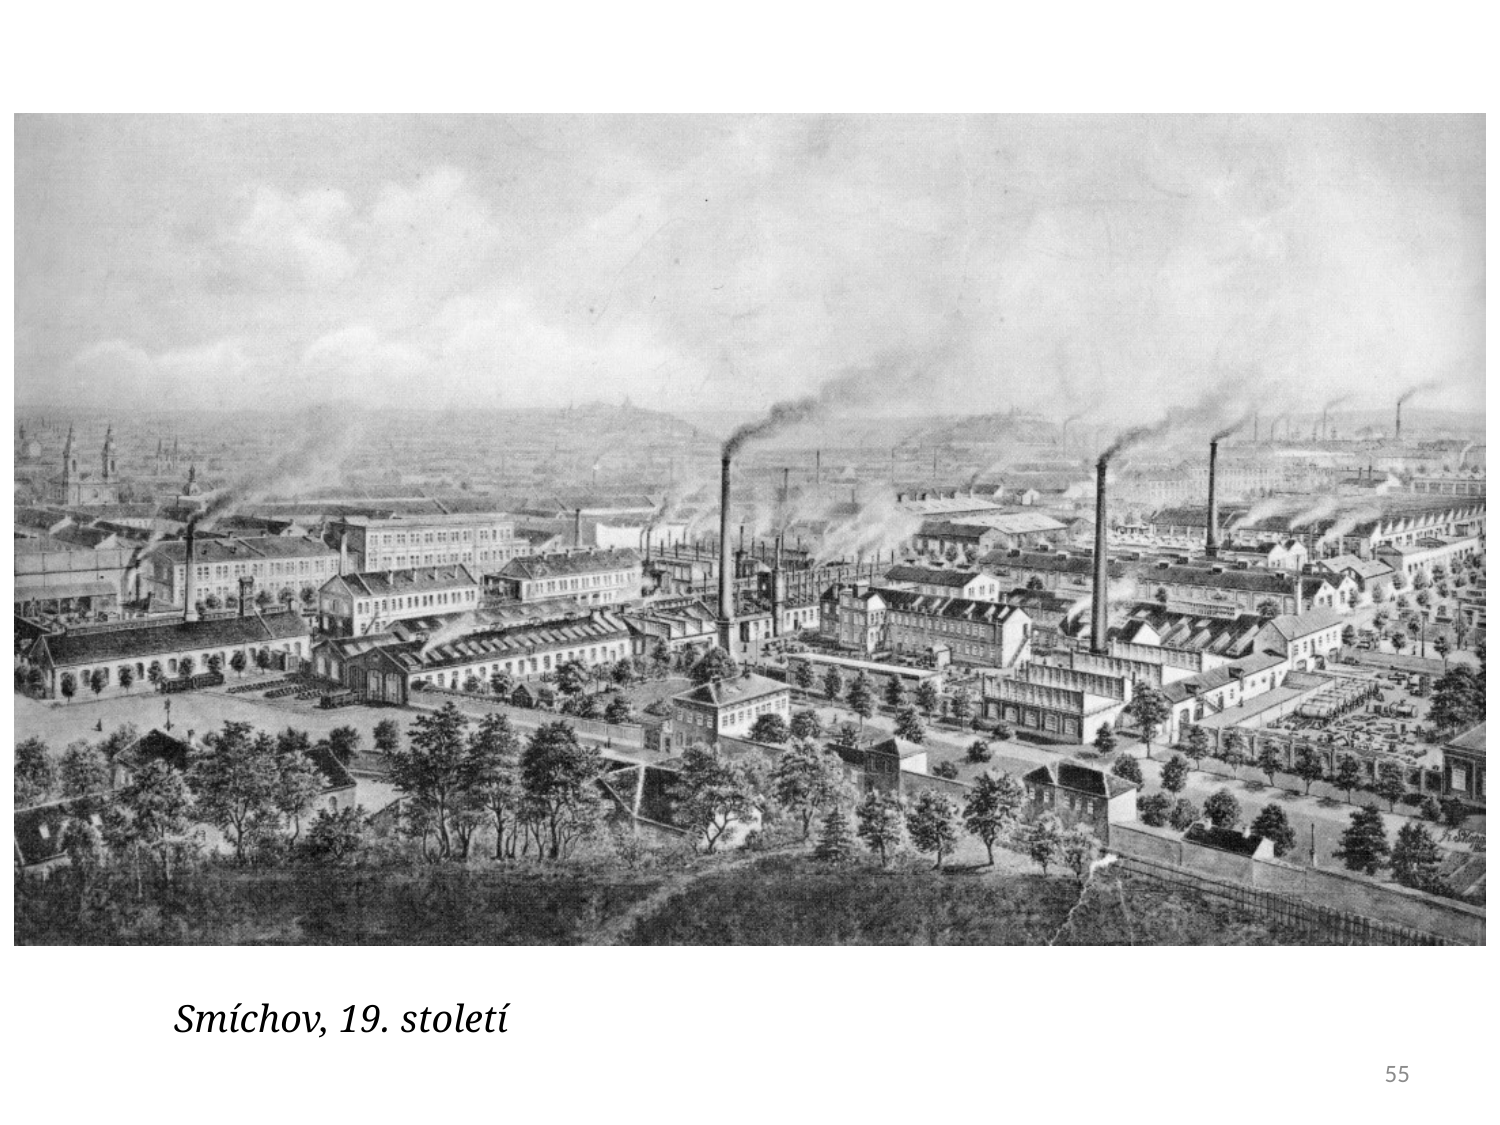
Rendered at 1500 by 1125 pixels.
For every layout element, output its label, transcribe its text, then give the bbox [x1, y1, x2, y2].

slide_number 55 [1074, 1042, 1425, 1103]
picture [14, 113, 1486, 947]
text_box Smíchov, 19. století [159, 987, 1093, 1048]
